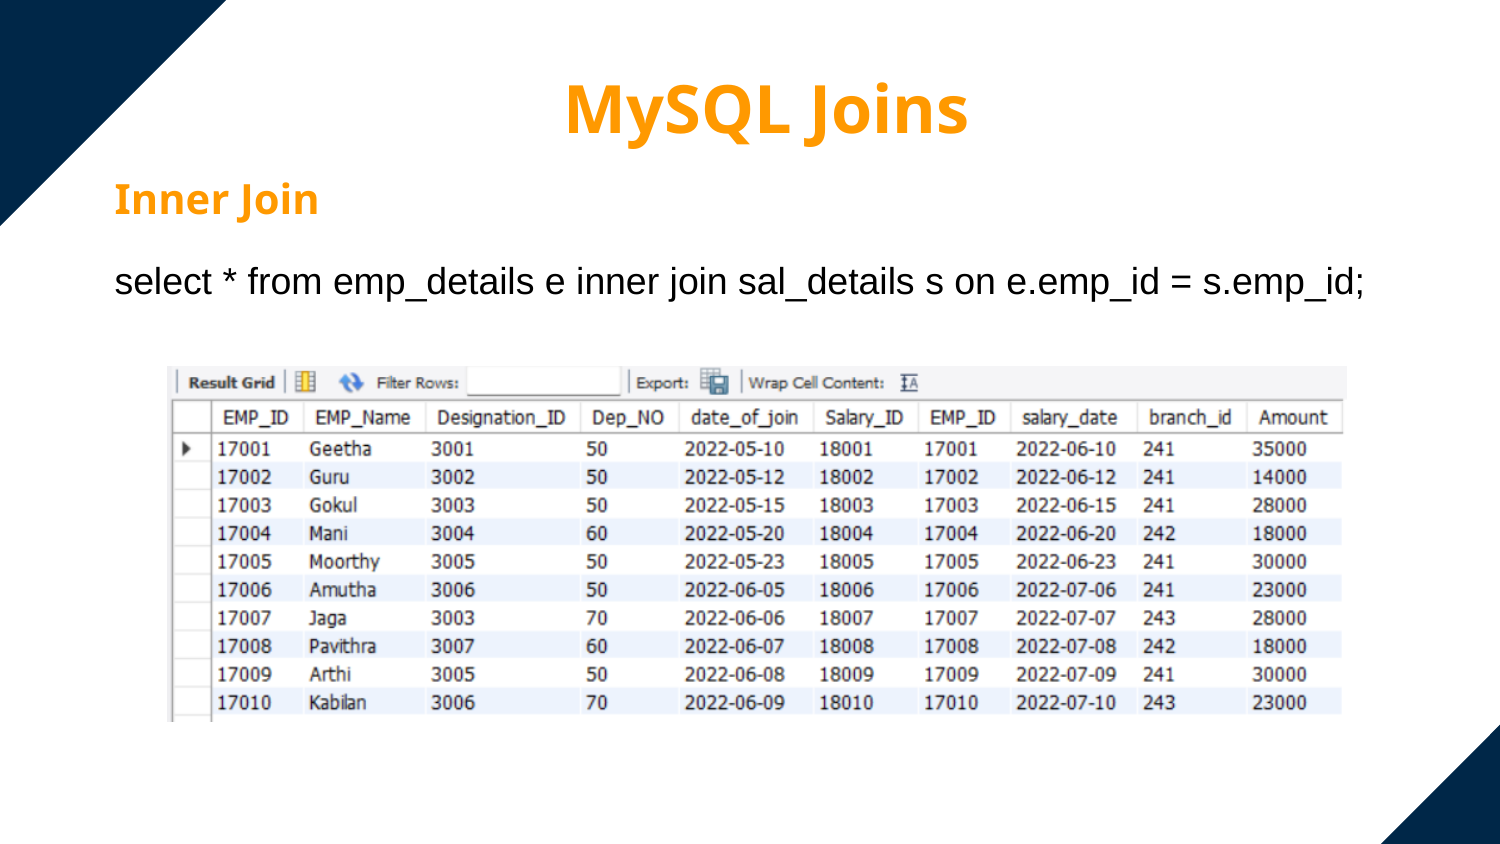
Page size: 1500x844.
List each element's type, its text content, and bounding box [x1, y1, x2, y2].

text_box select * from emp_details e inner join sal_details s on e.emp_id = s.emp_id; [99, 249, 1414, 310]
text_box [0, 0, 229, 229]
text_box Inner Join [99, 165, 1211, 231]
picture [167, 365, 1347, 722]
text_box [1377, 721, 1500, 844]
text_box MySQL Joins [308, 59, 1226, 154]
